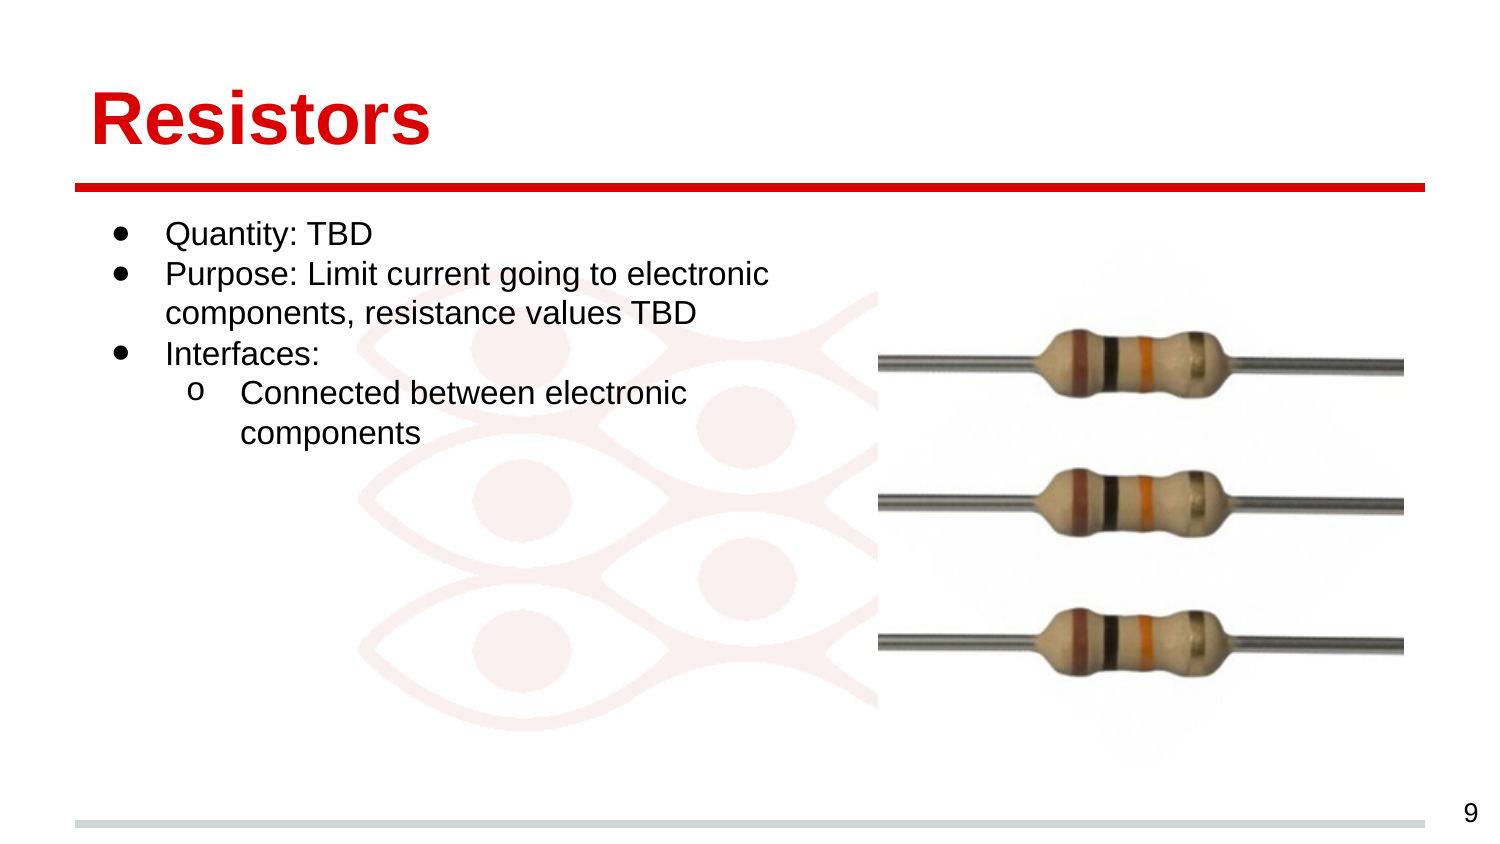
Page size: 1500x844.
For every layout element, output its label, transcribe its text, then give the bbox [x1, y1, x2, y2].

slide_number ‹#› [1403, 779, 1494, 844]
title Resistors [75, 33, 1425, 175]
list Quantity: TBD Purpose: Limit current going to electronic components, resistance values TBD Interfaces: Connected between electronic components [75, 196, 1425, 808]
picture [878, 239, 1404, 766]
